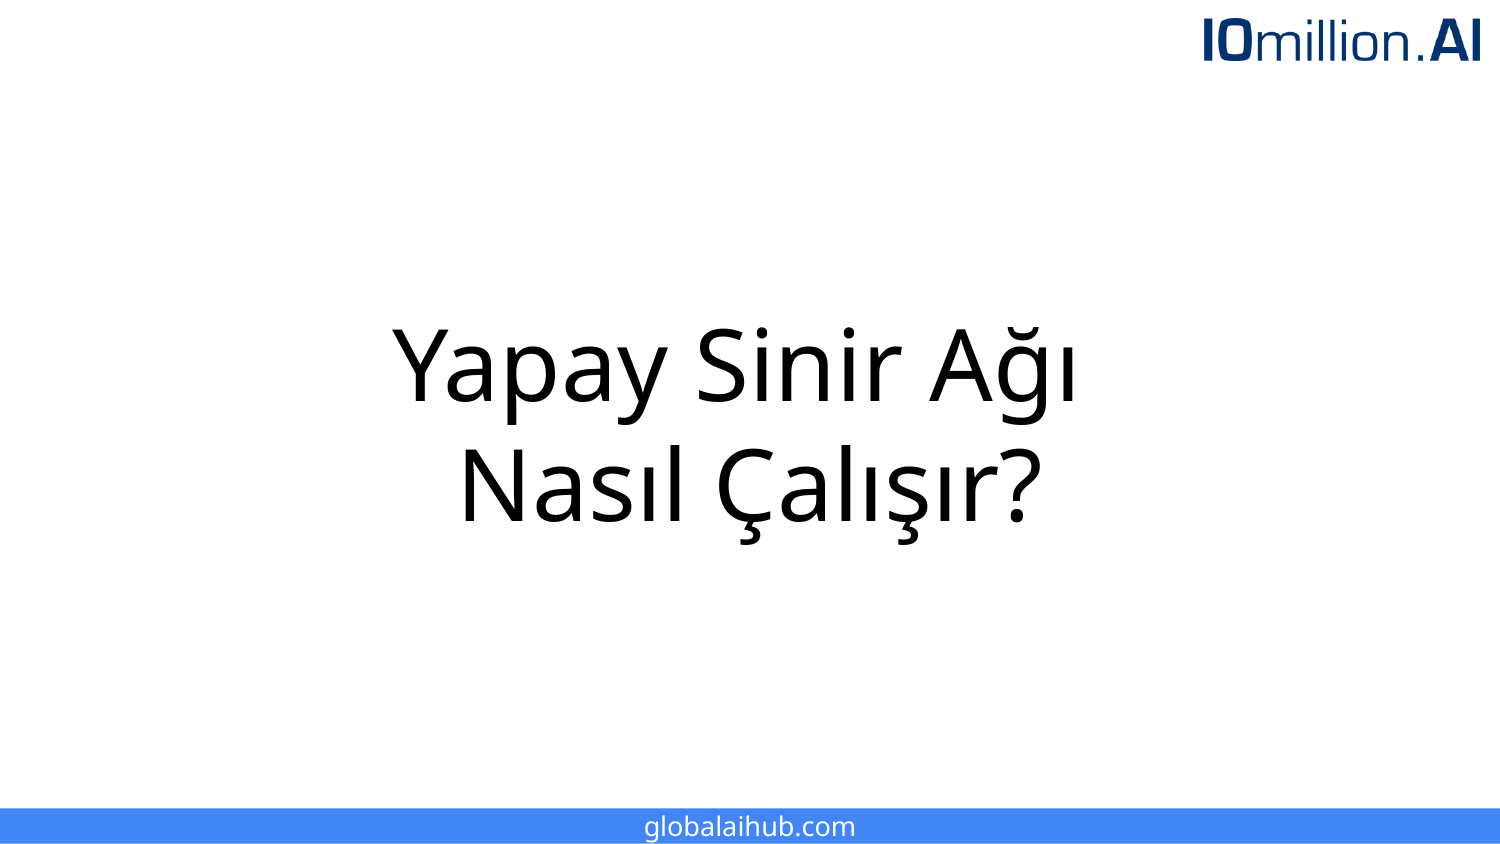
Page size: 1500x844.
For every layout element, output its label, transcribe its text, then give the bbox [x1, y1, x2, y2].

picture [1204, 18, 1480, 61]
title Yapay Sinir Ağı Nasıl Çalışır? [51, 352, 1449, 491]
